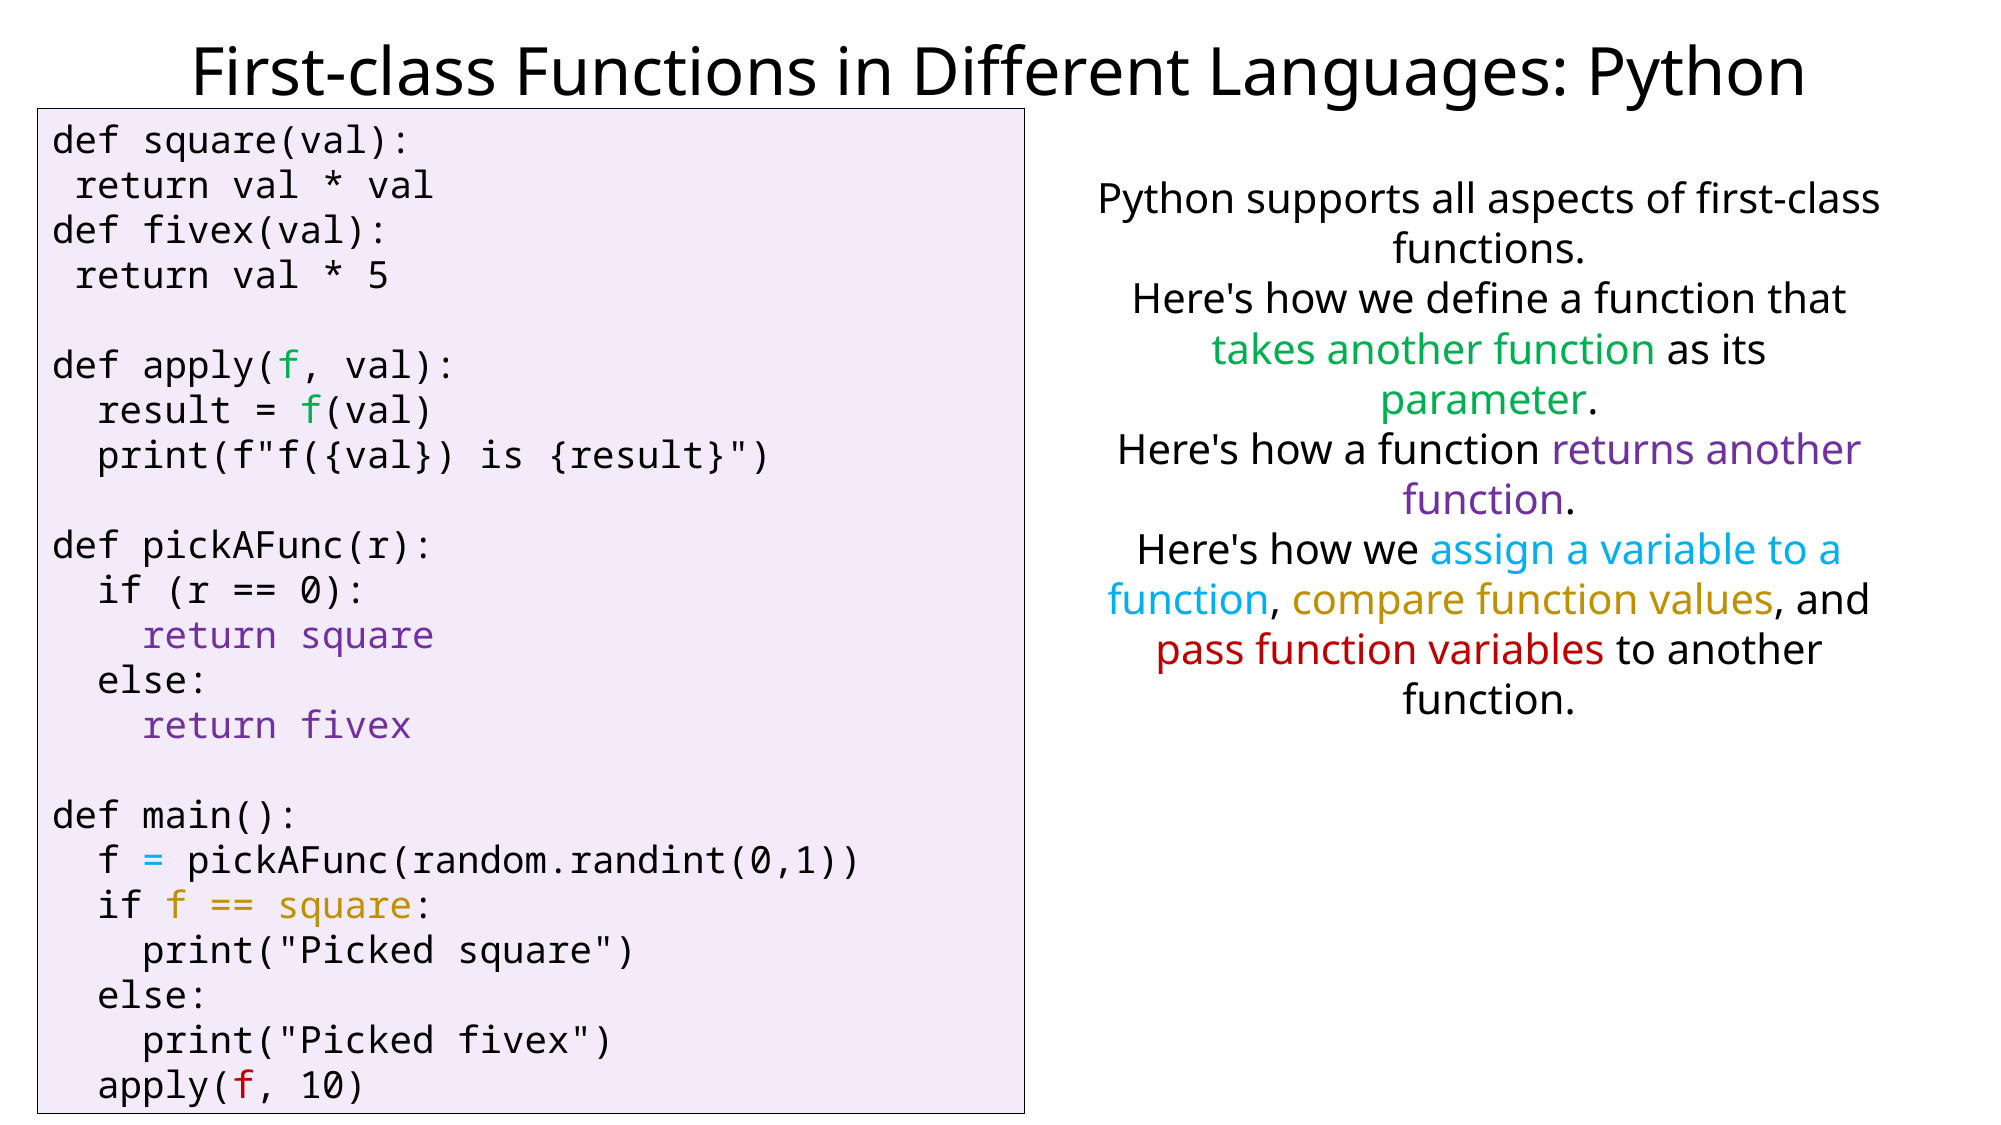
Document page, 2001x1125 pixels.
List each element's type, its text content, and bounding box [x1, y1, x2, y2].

text_box def square(val): return val * val def fivex(val): return val * 5 def apply(f, val): result = f(val) print(f"f({val}) is {result}") def pickAFunc(r): if (r == 0): return square else: return fivex def main(): f = pickAFunc(random.randint(0,1)) if f == square: print("Picked square") else: print("Picked fivex") apply(f, 10) [37, 108, 1025, 1114]
title First-class Functions in Different Languages: Python [137, 0, 1863, 147]
text_box Python supports all aspects of first-class functions. [1015, 164, 1963, 280]
text_box Here's how we assign a variable to a function, compare function values, and pass function variables to another function. [1070, 515, 1908, 731]
text_box Here's how a function returns another function. [1064, 415, 1914, 531]
text_box Here's how we define a function that takes another function as its parameter. [1110, 264, 1868, 415]
